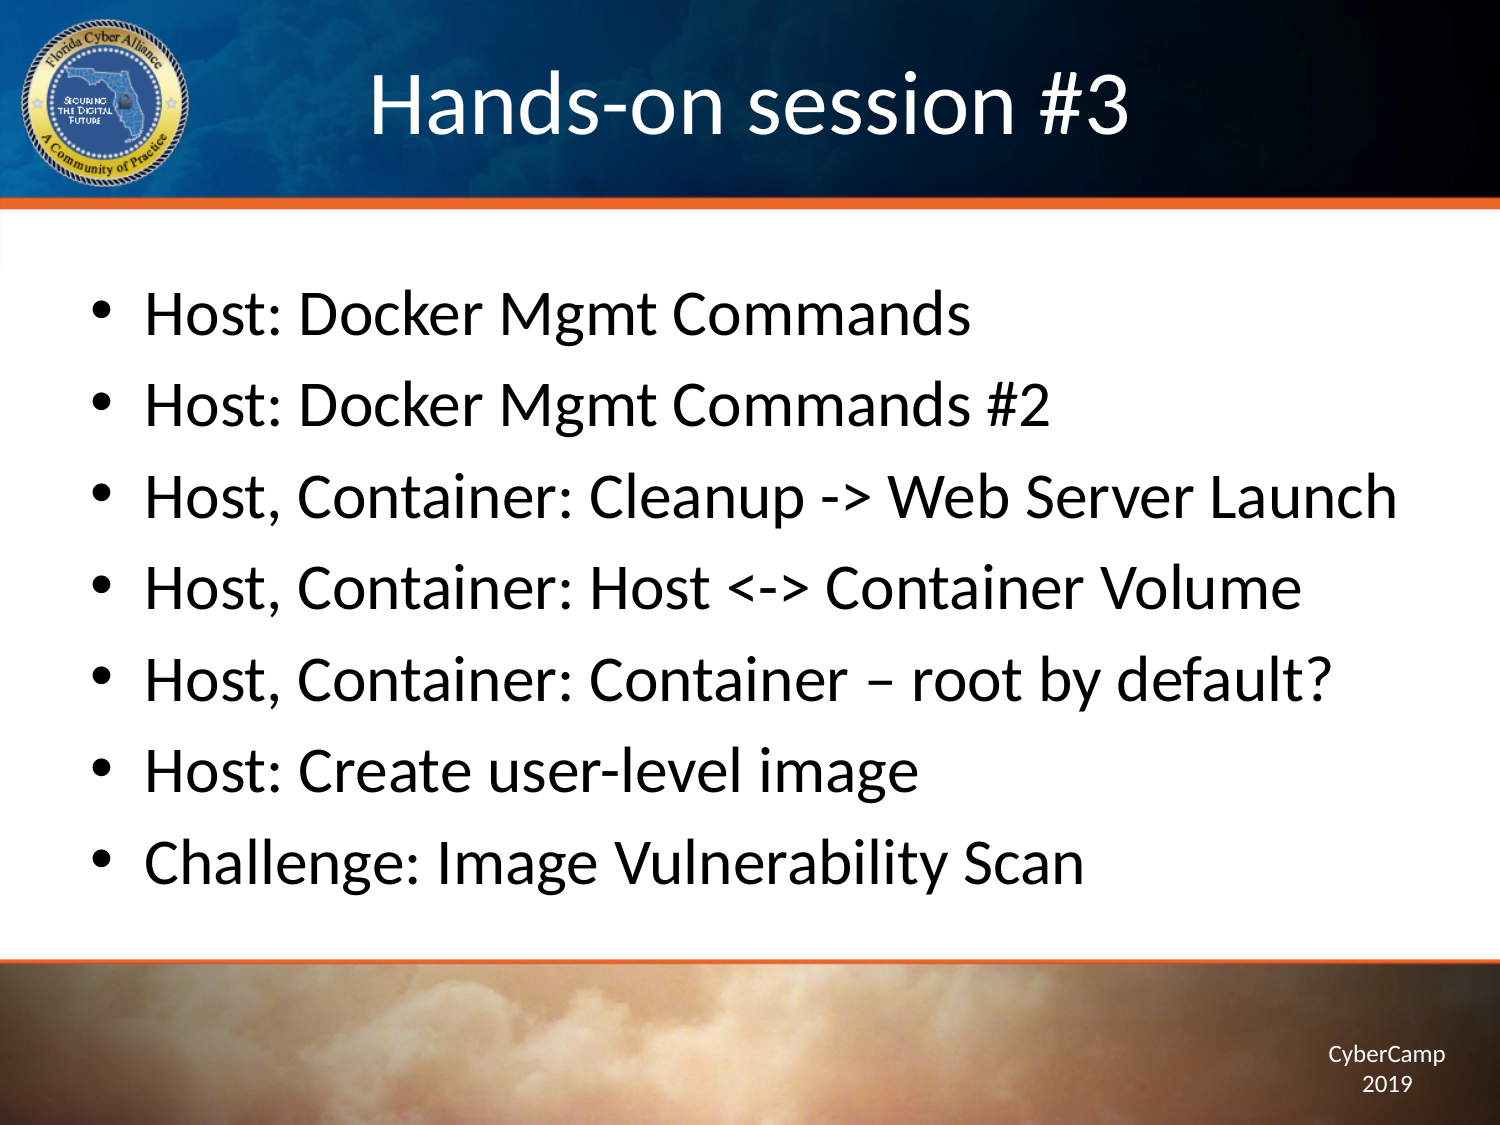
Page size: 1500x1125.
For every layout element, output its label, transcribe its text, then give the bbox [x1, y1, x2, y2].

picture [0, 958, 1500, 1125]
title Hands-on session #3 [75, 4, 1425, 192]
picture [0, 0, 1500, 292]
list Host: Docker Mgmt Commands Host: Docker Mgmt Commands #2 Host, Container: Cleanup -> Web Server Launch Host, Container: Host <-> Container Volume Host, Container: Container – root by default? Host: Create user-level image Challenge: Image Vulnerability Scan [75, 262, 1425, 988]
